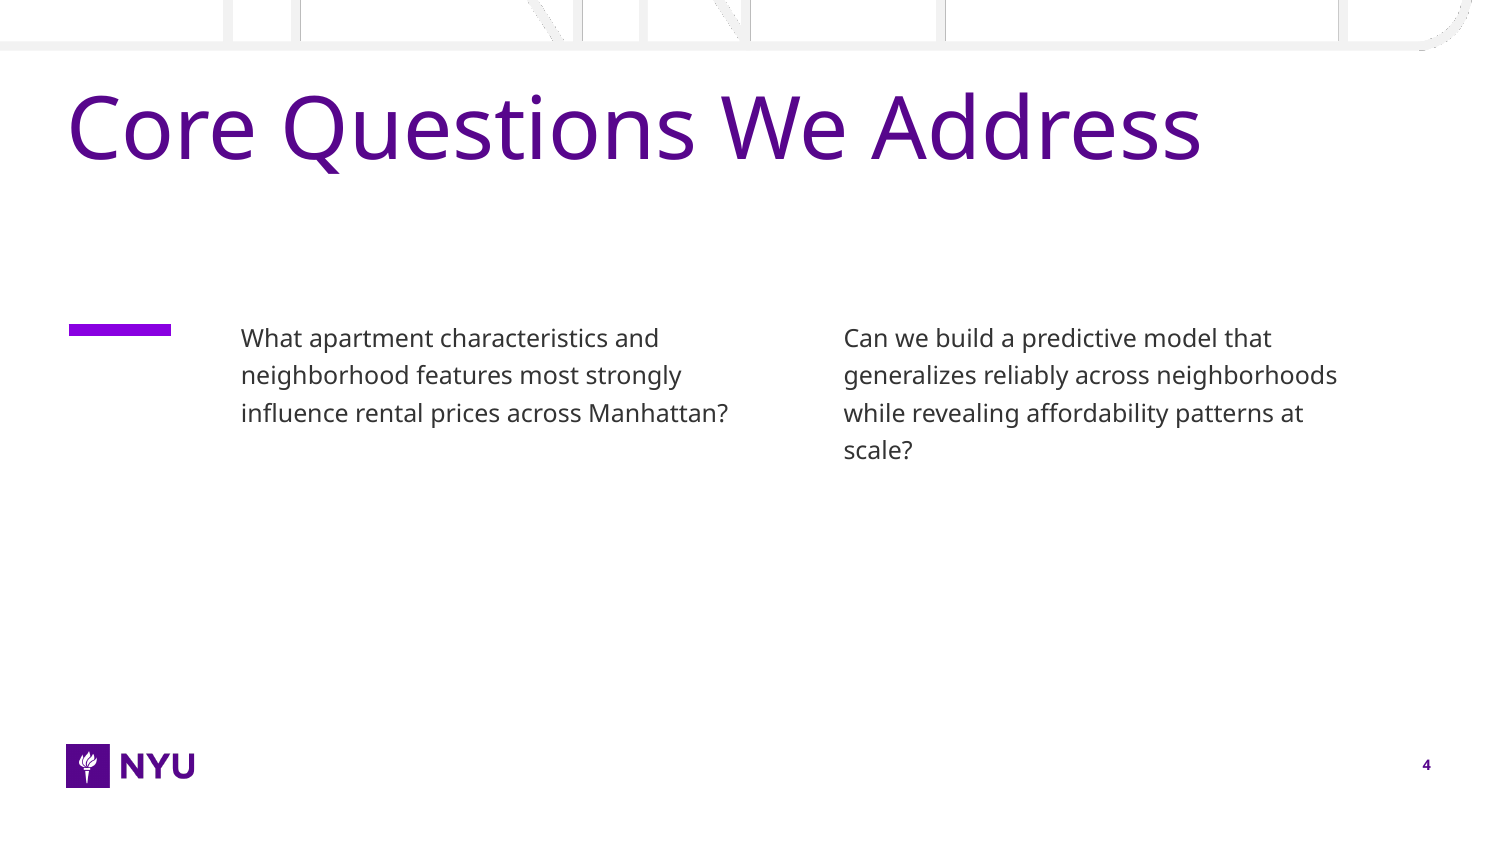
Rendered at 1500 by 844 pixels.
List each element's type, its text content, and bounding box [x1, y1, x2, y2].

list Can we build a predictive model that generalizes reliably across neighborhoods while revealing affordability patterns at scale? [828, 300, 1375, 702]
picture [0, 0, 1496, 51]
picture [66, 744, 195, 788]
title Core Questions We Address [51, 72, 1434, 261]
list What apartment characteristics and neighborhood features most strongly influence rental prices across Manhattan? [225, 300, 773, 702]
